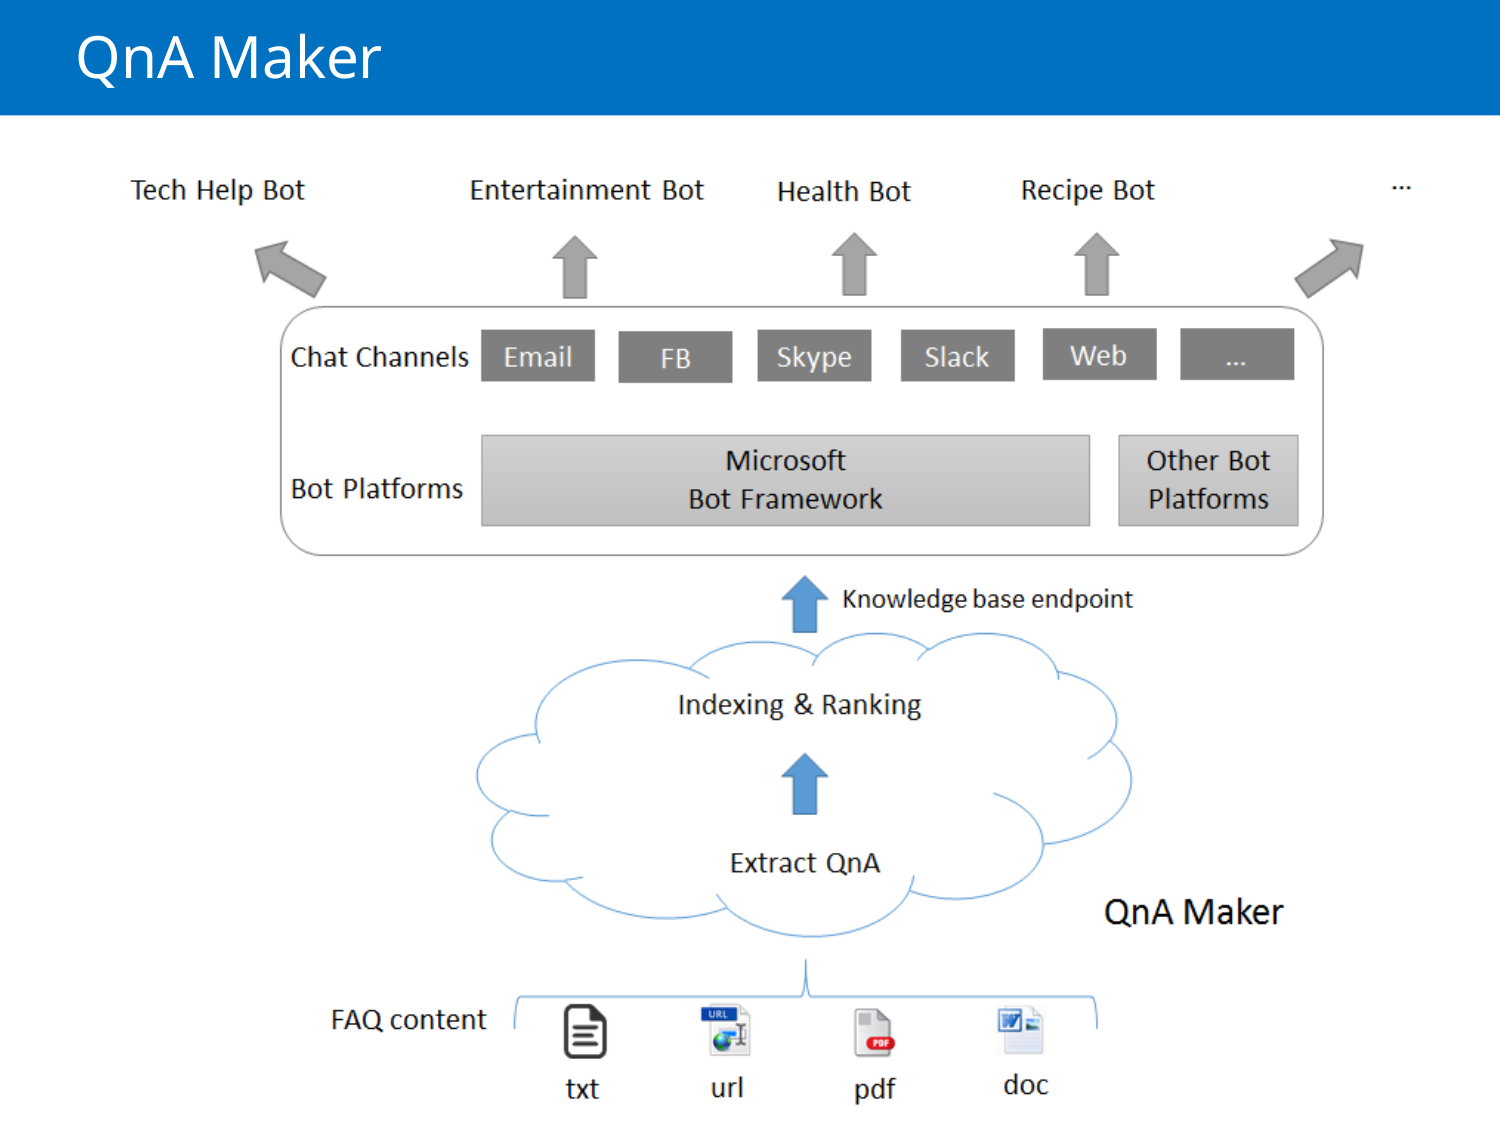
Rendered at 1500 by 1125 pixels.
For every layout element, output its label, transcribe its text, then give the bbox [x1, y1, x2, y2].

picture [97, 151, 1433, 1125]
title QnA Maker [75, 0, 1351, 122]
